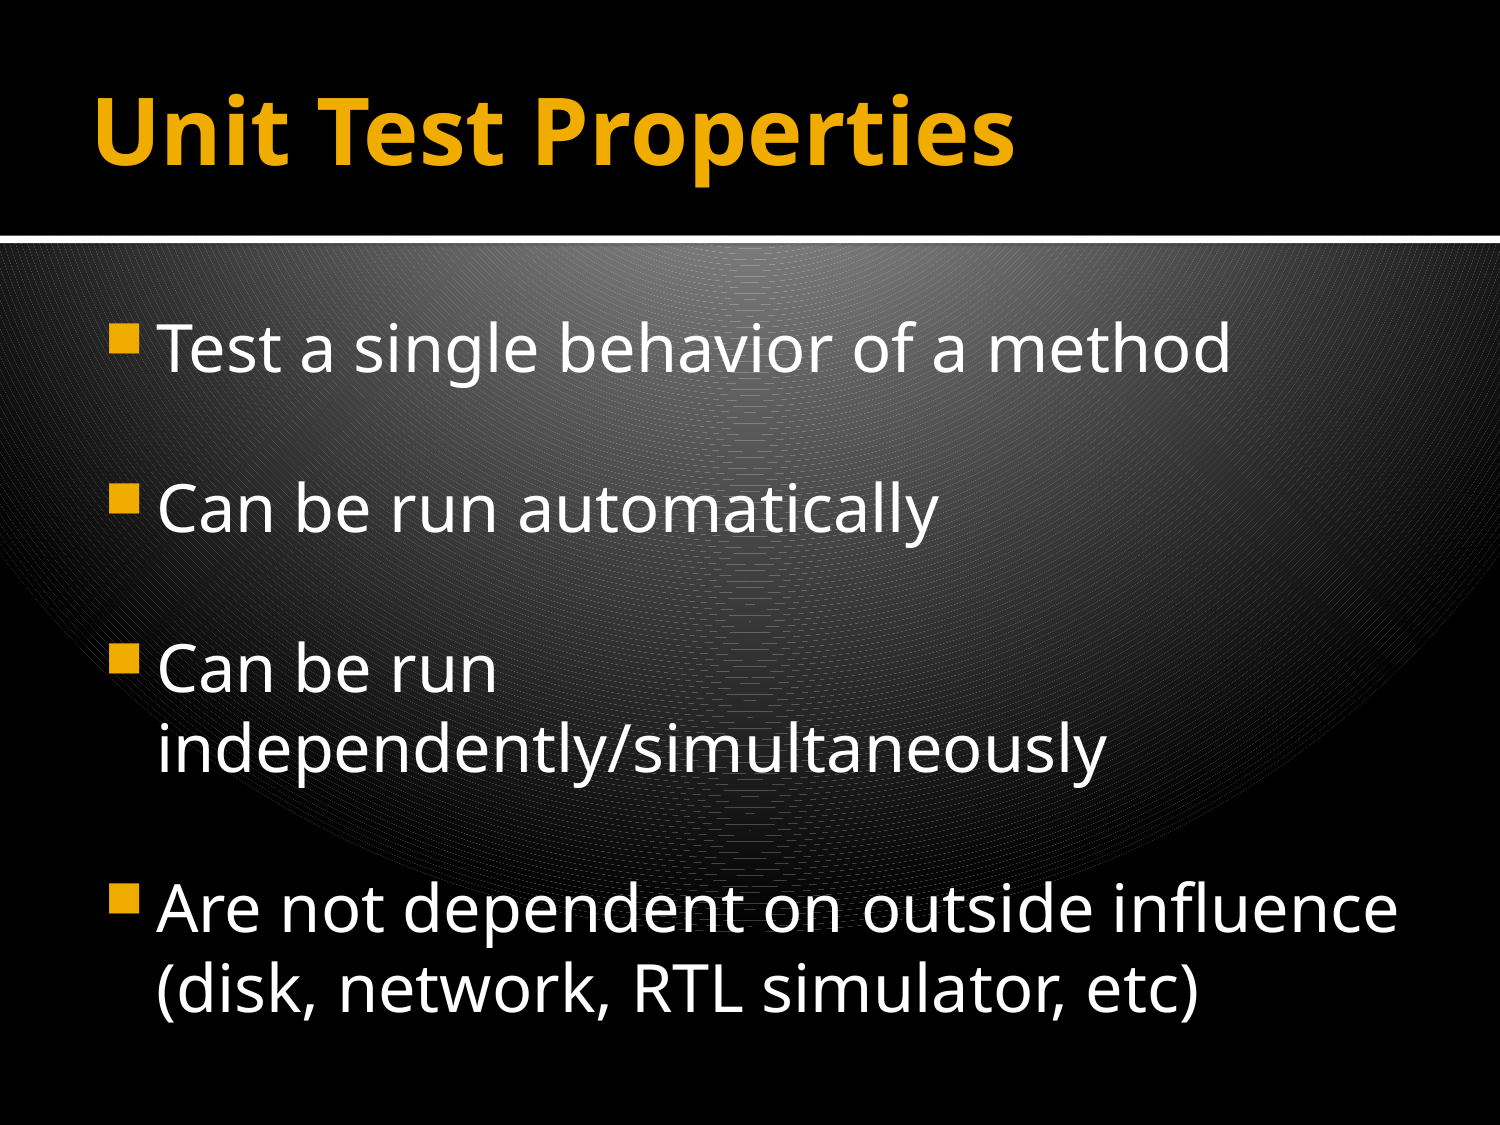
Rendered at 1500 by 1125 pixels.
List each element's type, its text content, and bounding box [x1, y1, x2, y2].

list Test a single behavior of a method Can be run automatically Can be run independently/simultaneously Are not dependent on outside influence (disk, network, RTL simulator, etc) [75, 291, 1425, 1050]
title Unit Test Properties [75, 25, 1425, 231]
